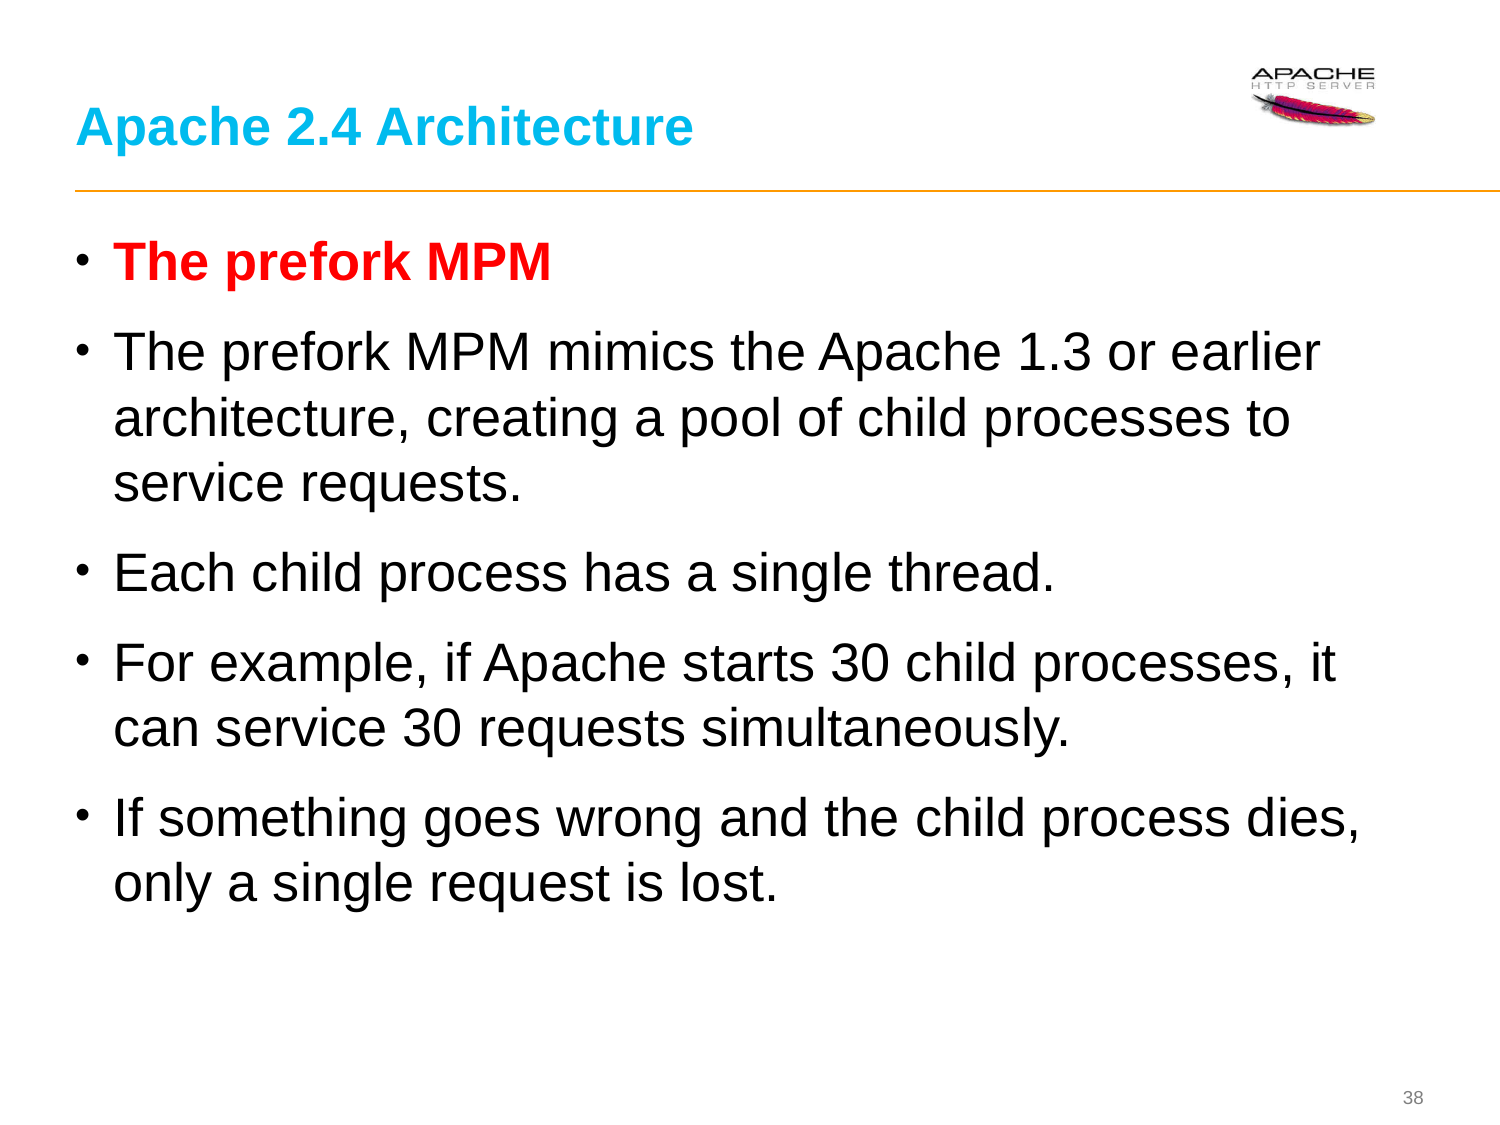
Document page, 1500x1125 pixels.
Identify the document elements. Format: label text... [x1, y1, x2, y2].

list The prefork MPM The prefork MPM mimics the Apache 1.3 or earlier architecture, creating a pool of child processes to service requests. Each child process has a single thread. For example, if Apache starts 30 child processes, it can service 30 requests simultaneously. If something goes wrong and the child process dies, only a single request is lost. [75, 226, 1425, 1018]
title Apache 2.4 Architecture [75, 27, 1422, 157]
